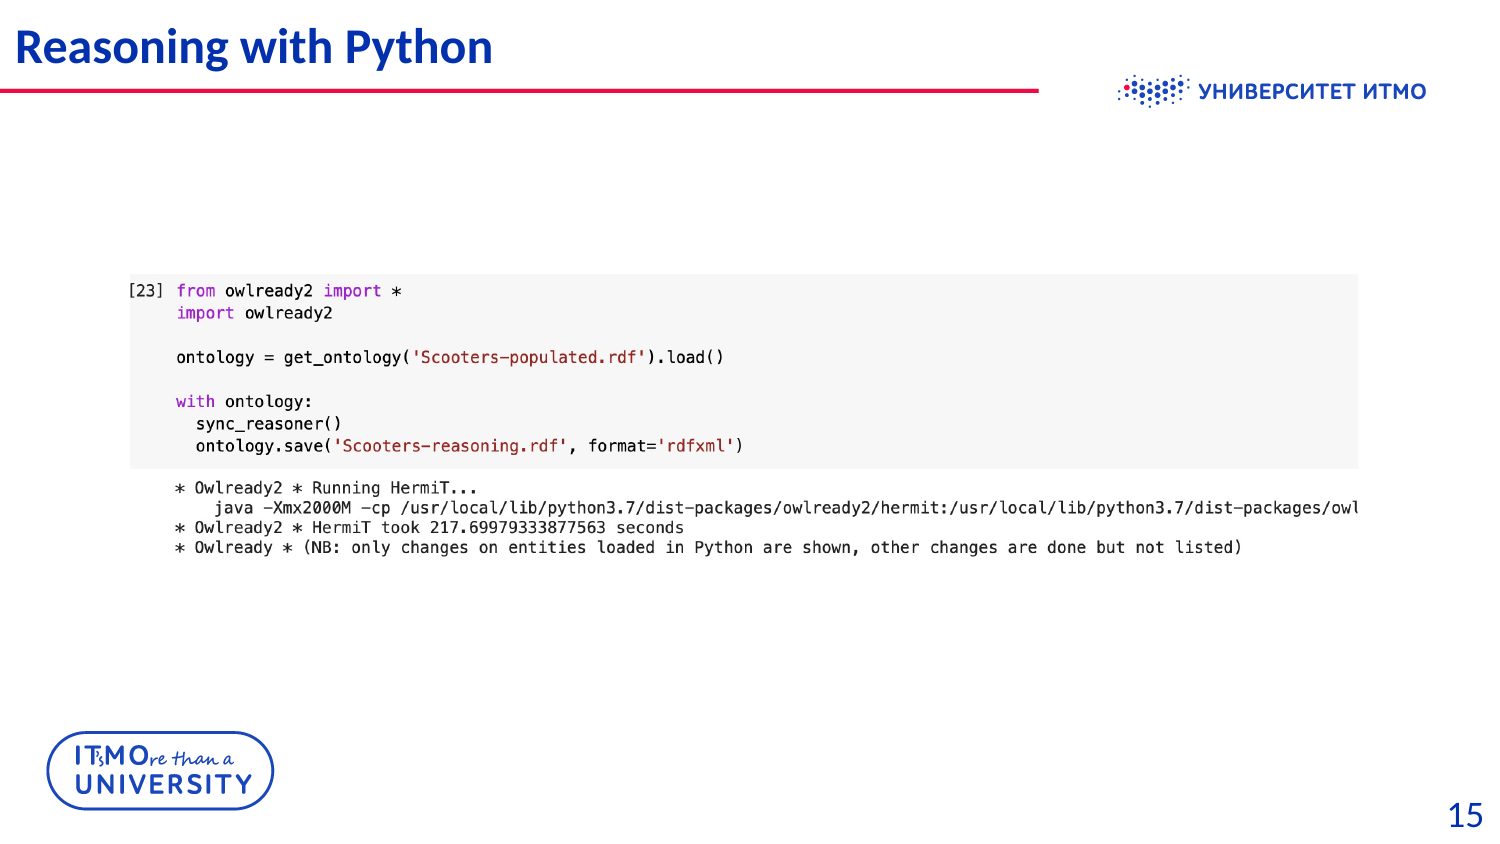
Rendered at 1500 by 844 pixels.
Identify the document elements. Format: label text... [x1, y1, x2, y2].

title Reasoning with Python [0, 9, 946, 79]
text_box 15 [1431, 783, 1500, 843]
picture [0, 0, 1500, 844]
